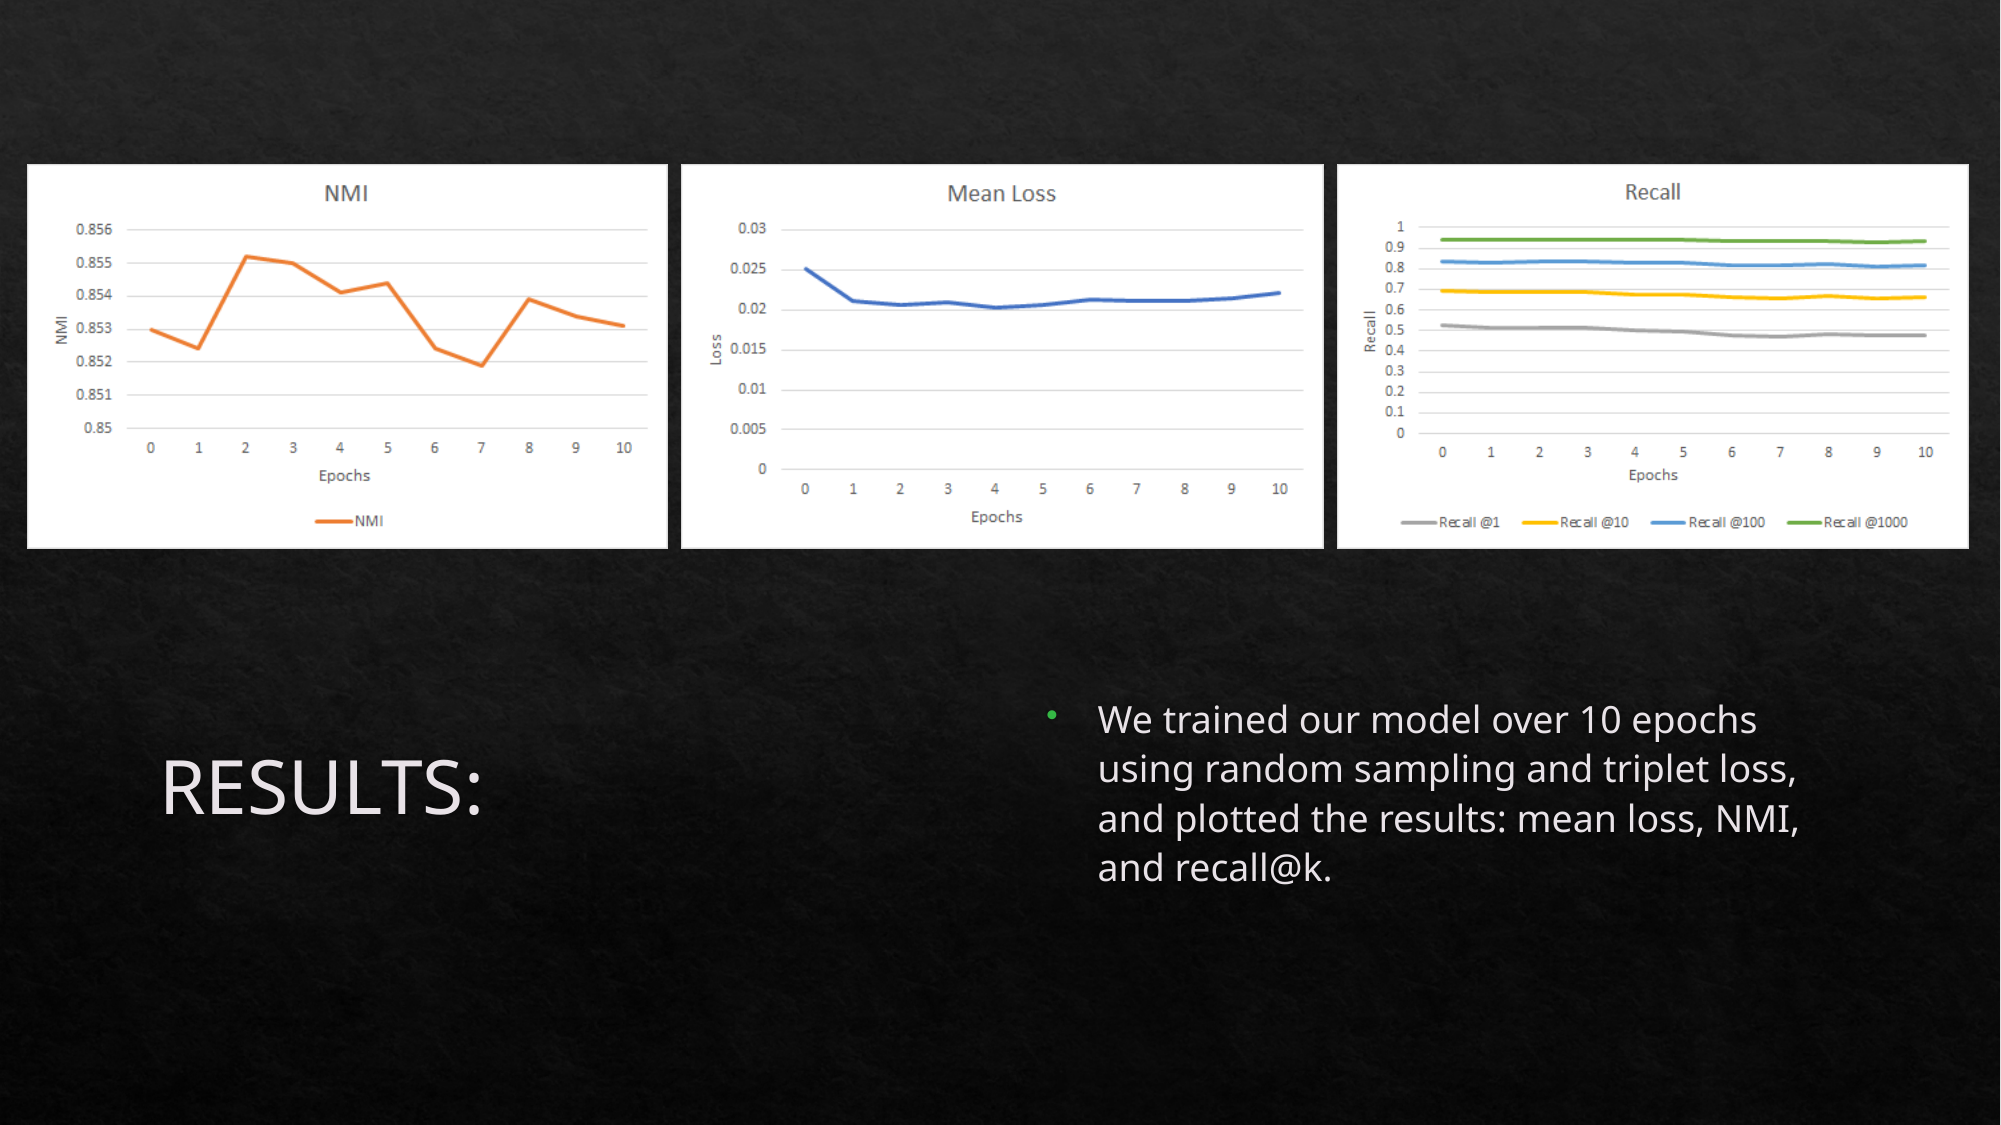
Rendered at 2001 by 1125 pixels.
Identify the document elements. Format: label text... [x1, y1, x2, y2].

title RESULTS: [144, 615, 974, 966]
picture [1337, 164, 1969, 550]
picture [27, 164, 668, 550]
picture [681, 164, 1324, 550]
list We trained our model over 10 epochs using random sampling and triplet loss, and plotted the results: mean loss, NMI, and recall@k. [1026, 615, 1835, 966]
